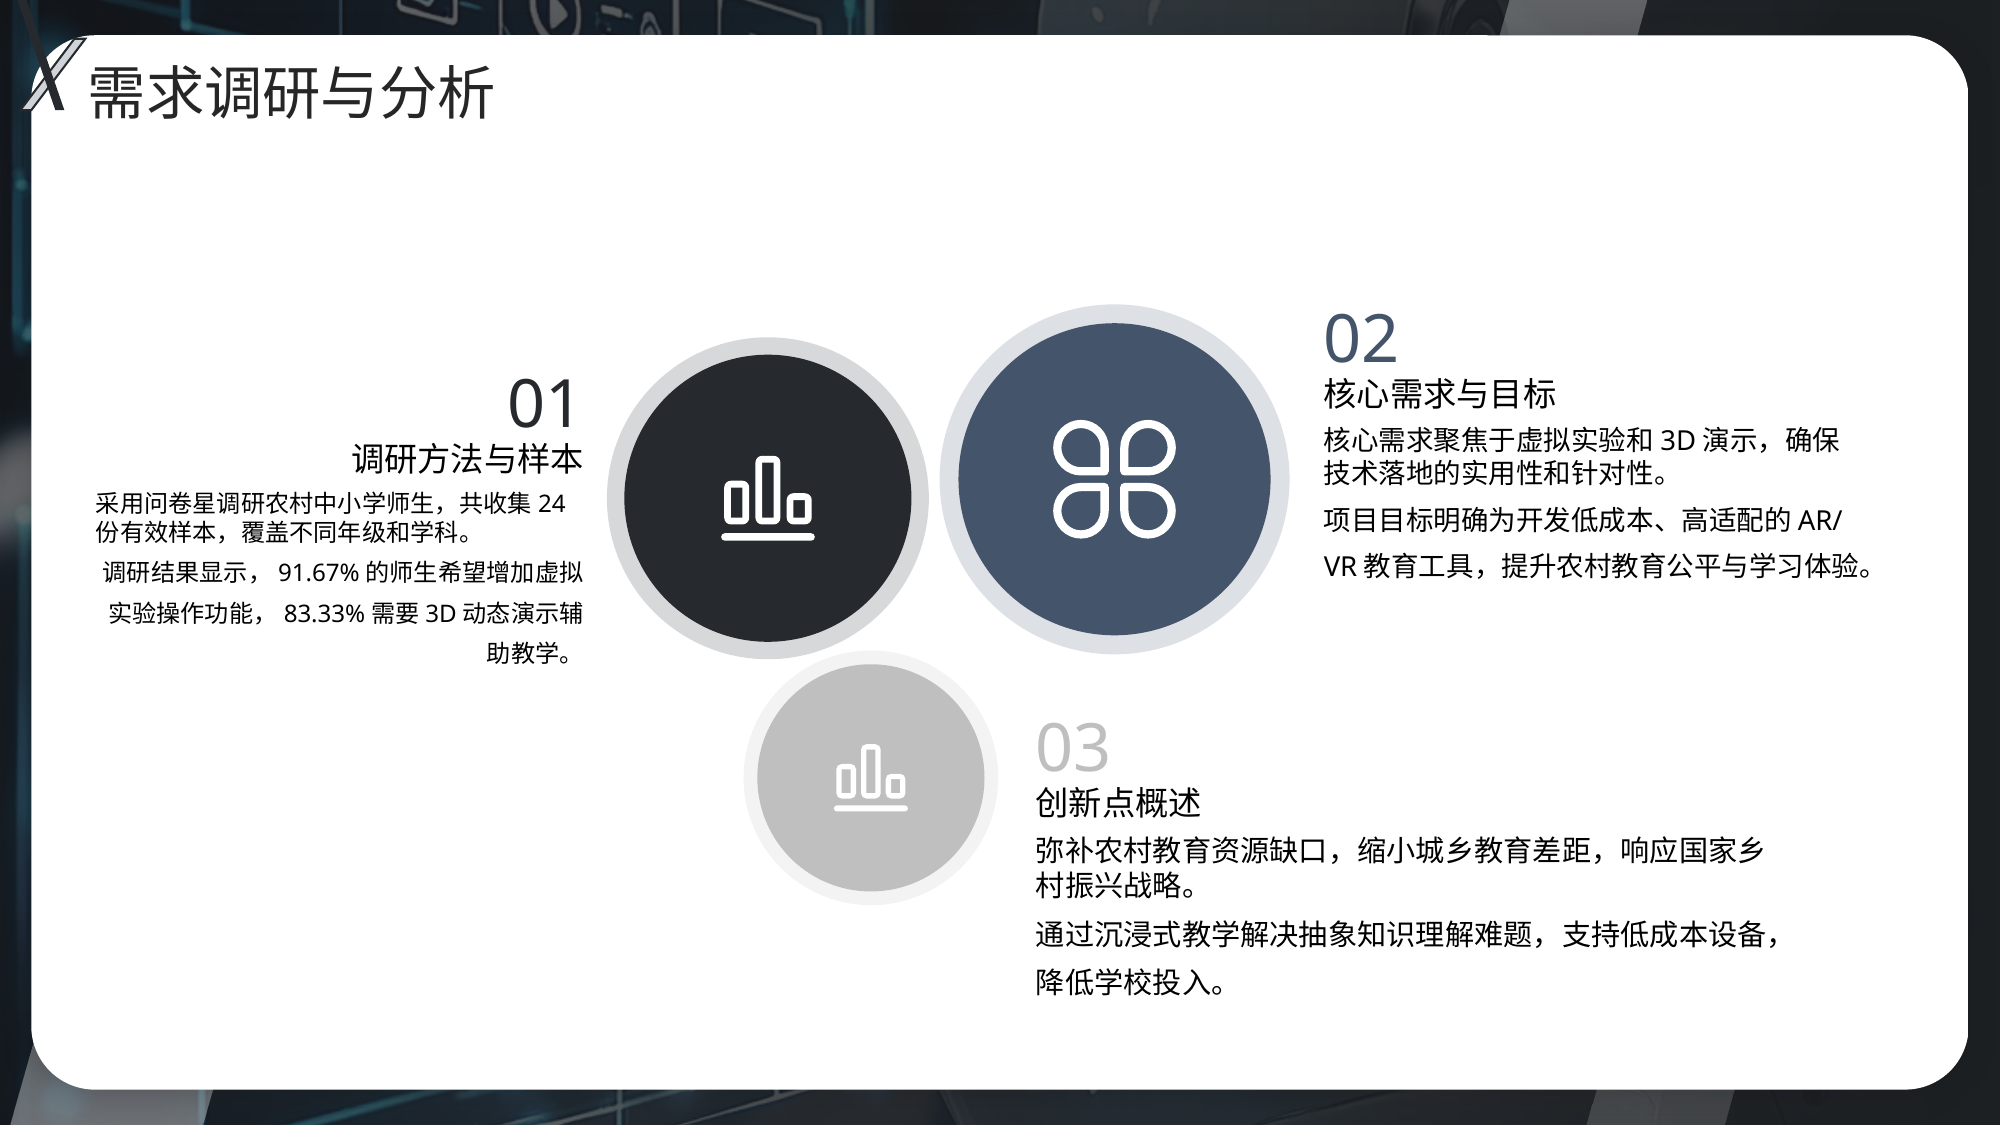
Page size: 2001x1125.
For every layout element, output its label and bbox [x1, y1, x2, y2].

picture [0, 0, 2000, 1125]
text_box [939, 304, 1290, 655]
